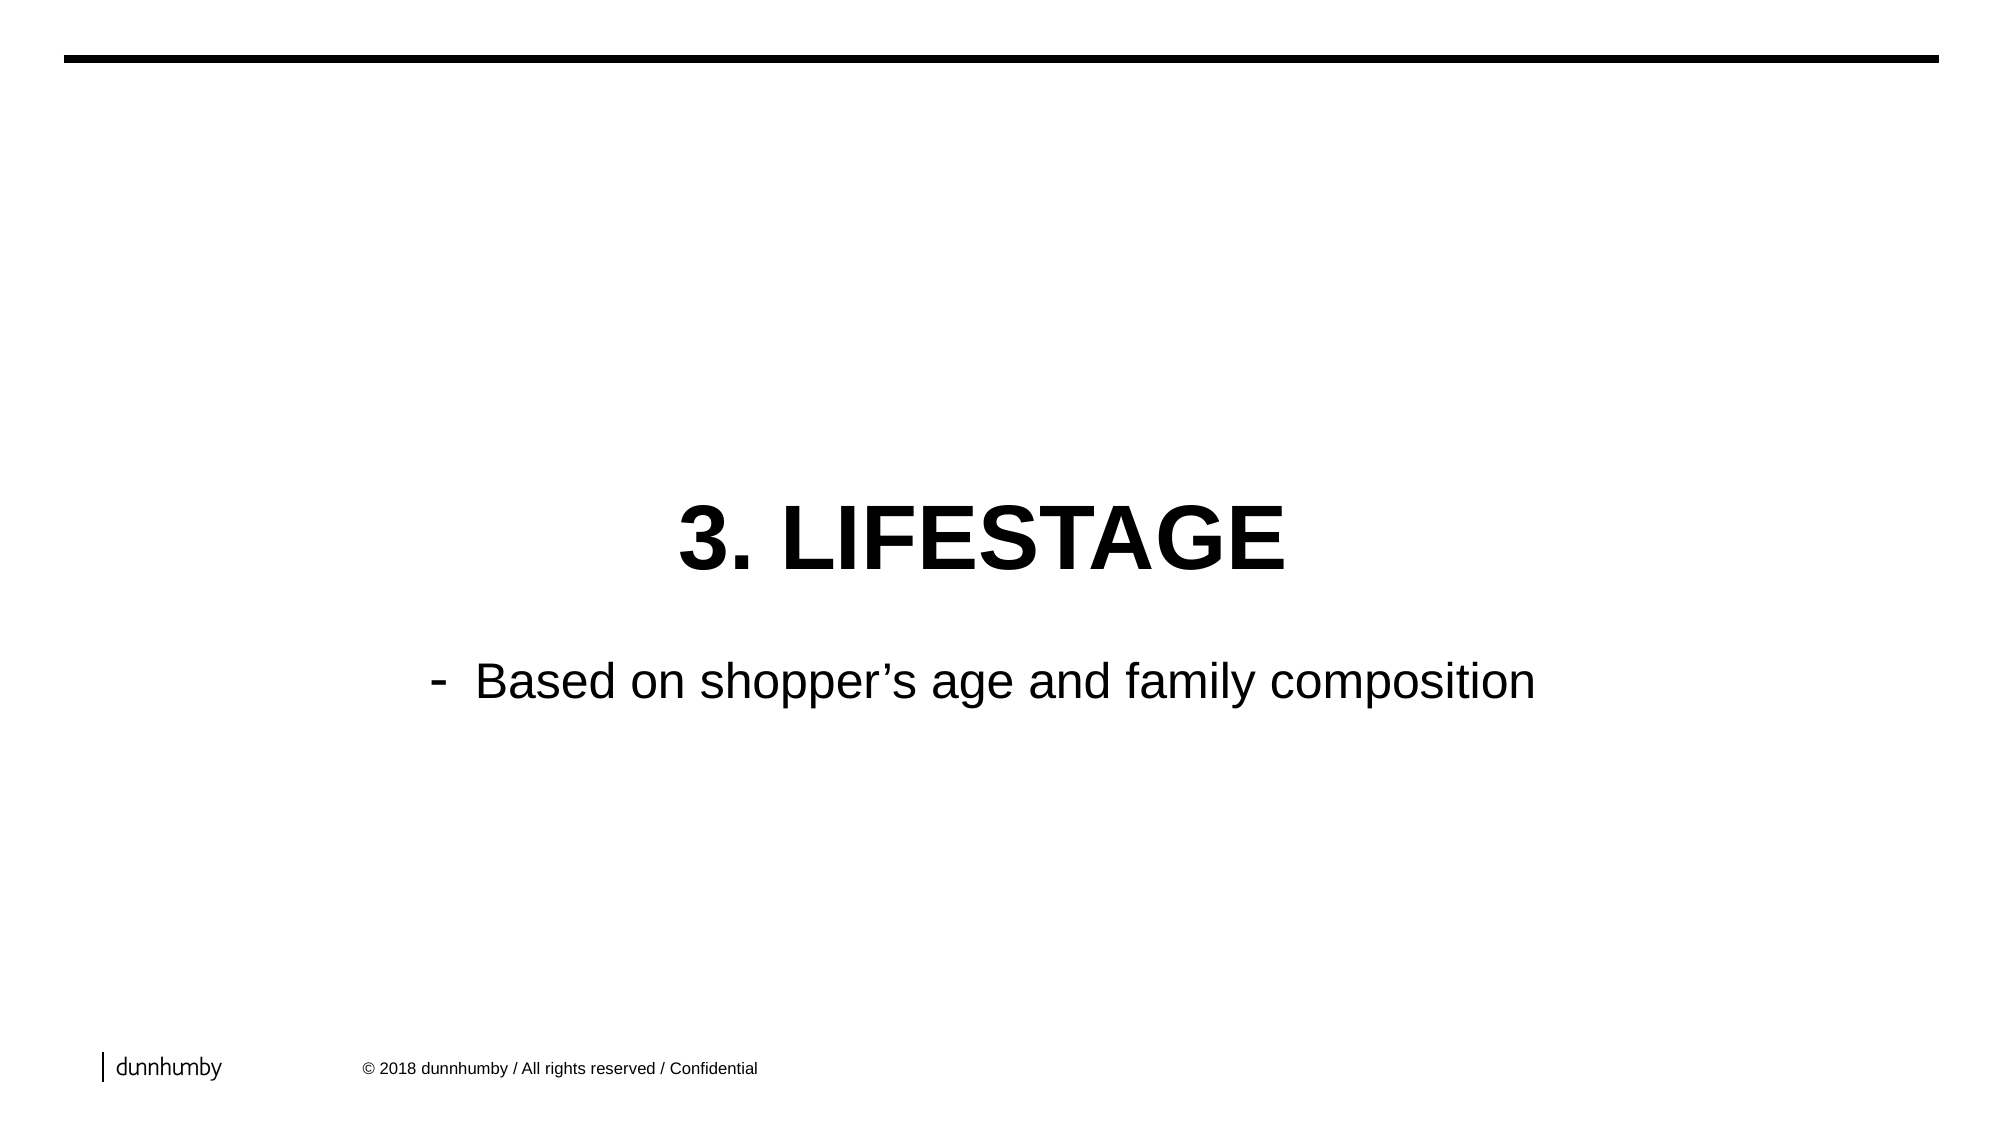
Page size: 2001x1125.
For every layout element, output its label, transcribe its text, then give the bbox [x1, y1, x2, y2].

picture [116, 1056, 223, 1081]
text_box 3. LIFESTAGE - Based on shopper’s age and family composition [350, 470, 1617, 858]
